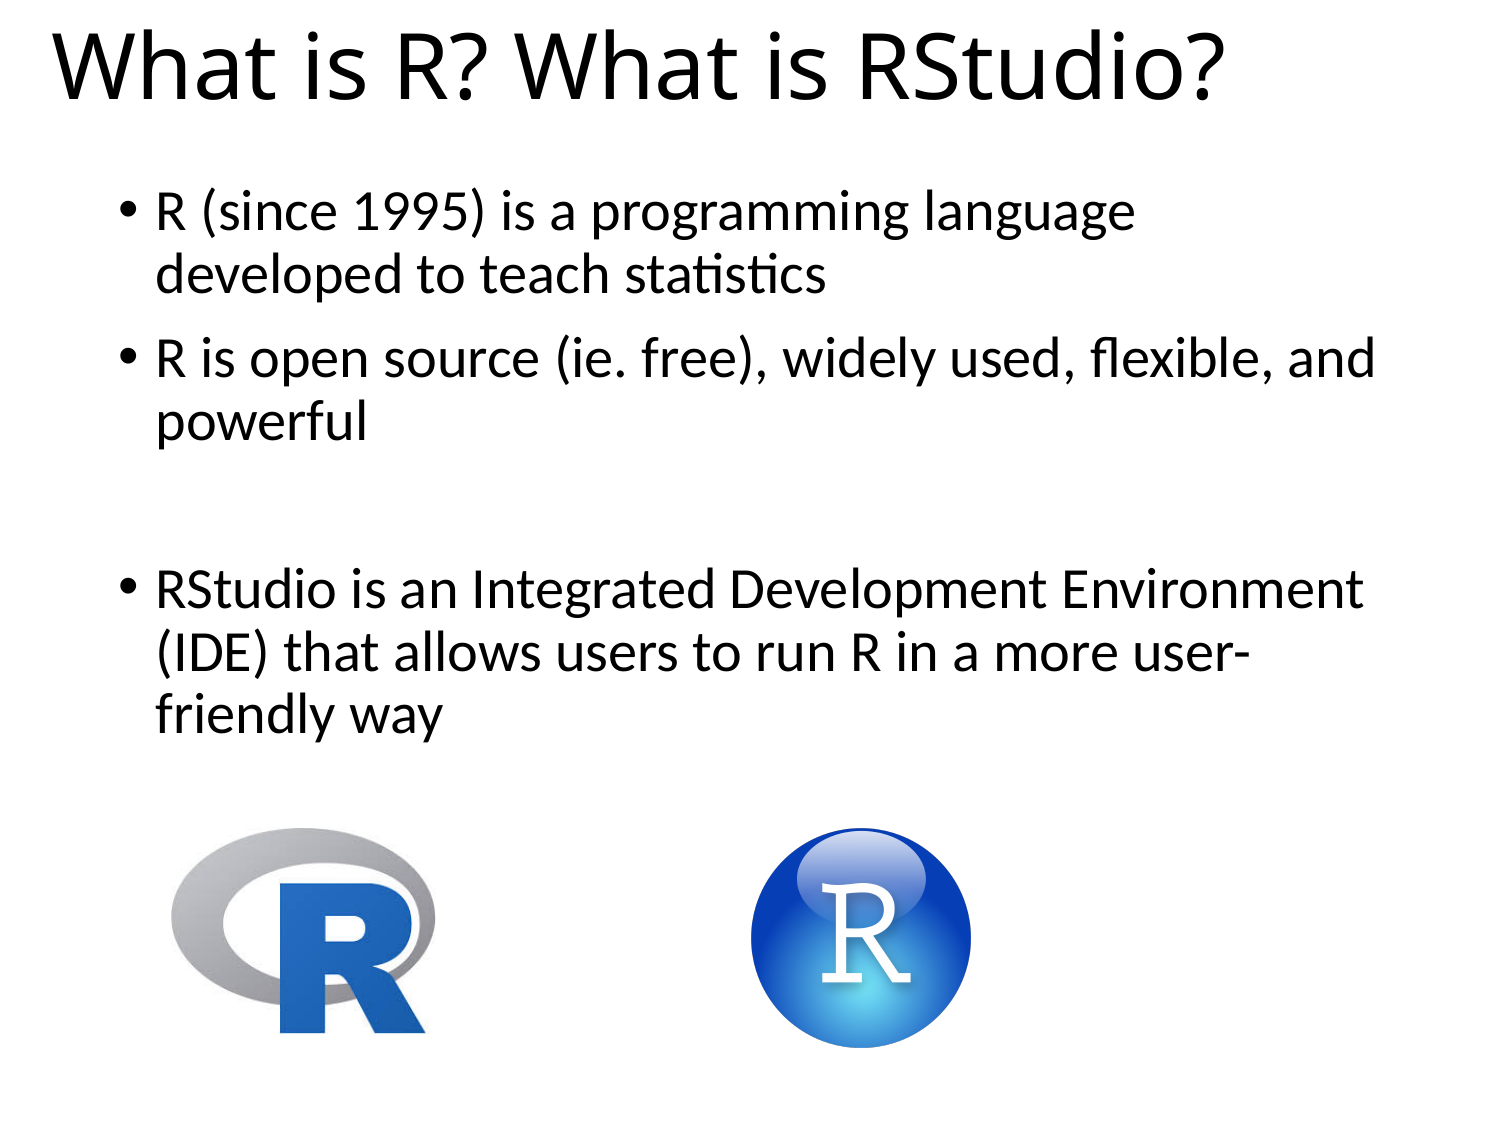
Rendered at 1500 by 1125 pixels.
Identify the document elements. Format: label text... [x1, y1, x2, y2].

text_box What is R? What is RStudio? [36, 0, 1330, 141]
list R (since 1995) is a programming language developed to teach statistics R is open source (ie. free), widely used, flexible, and powerful RStudio is an Integrated Development Environment (IDE) that allows users to run R in a more user-friendly way [103, 172, 1397, 887]
picture [171, 827, 436, 1034]
picture [749, 827, 972, 1049]
